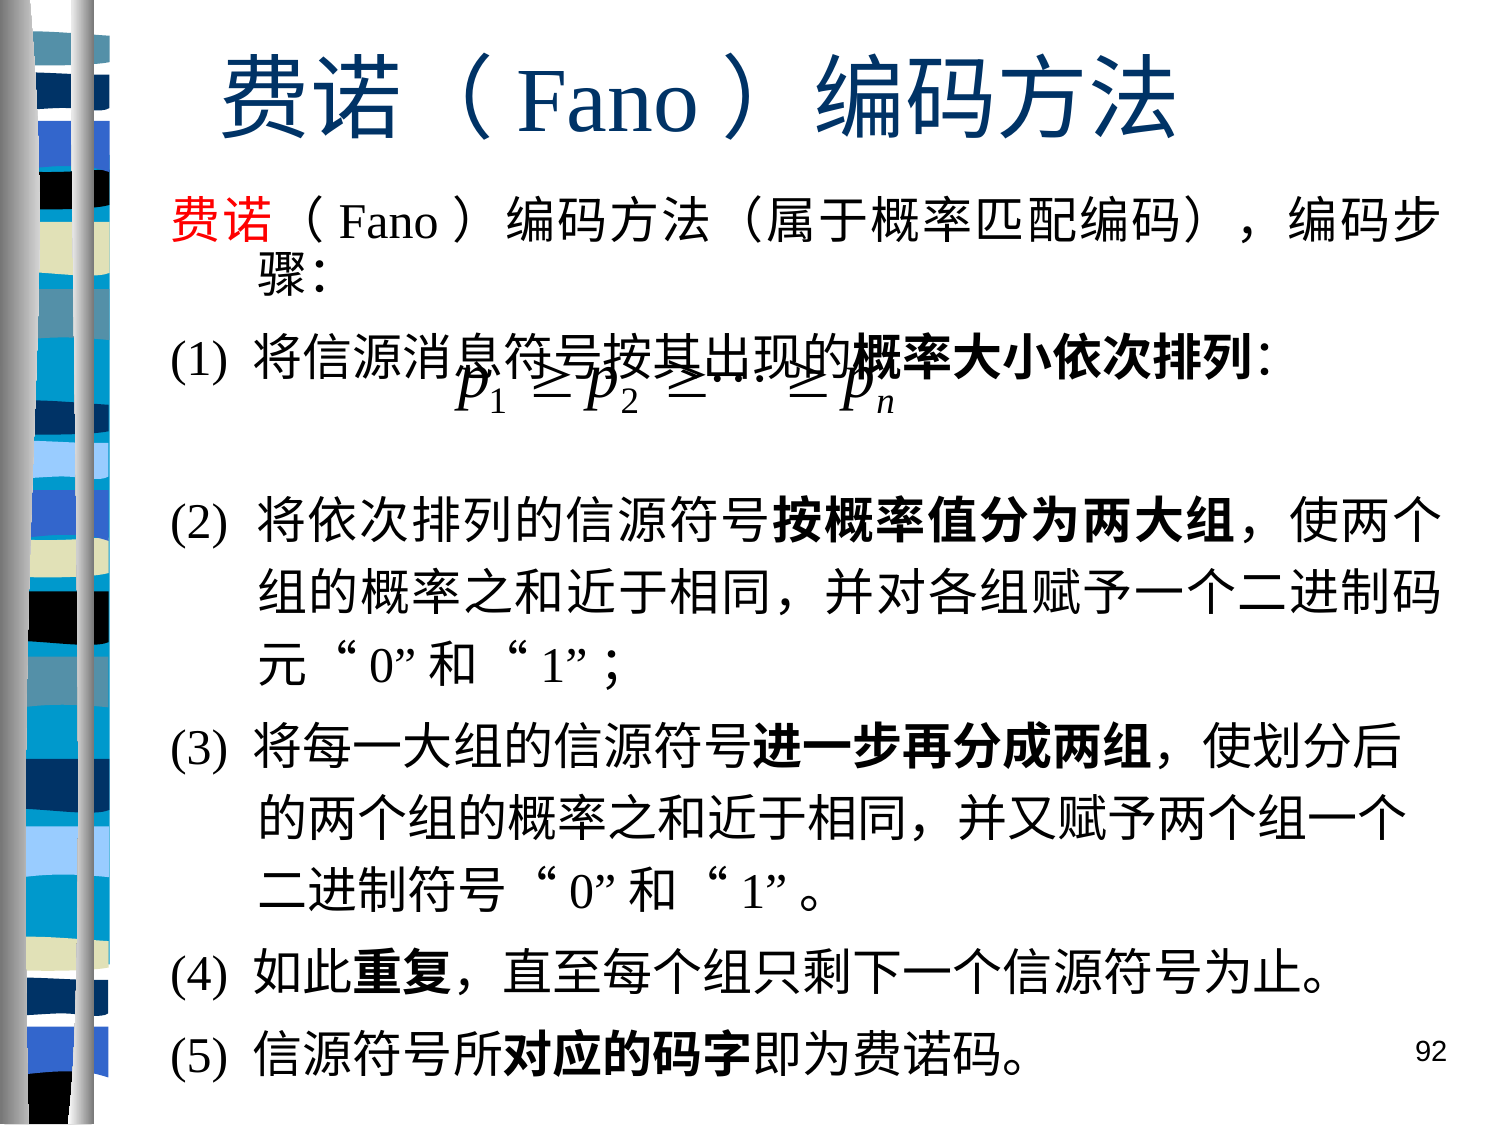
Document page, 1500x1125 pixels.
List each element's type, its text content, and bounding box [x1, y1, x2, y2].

slide_number 92 [1149, 1024, 1463, 1101]
list 费诺（Fano）编码方法（属于概率匹配编码），编码步骤： (1) 将信源消息符号按其出现的概率大小依次排列： (2) 将依次排列的信源符号按概率值分为两大组，使两个组的概率之和近于相同，并对各组赋予一个二进制码元“0”和“1”； (3) 将每一大组的信源符号进一步再分成两组，使划分后的两个组的概率之和近于相同，并又赋予两个组一个二进制符号“0”和“1”。 (4) 如此重复，直至每个组只剩下一个信源符号为止。 (5) 信源符号所对应的码字即为费诺码。 [140, 187, 1458, 543]
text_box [441, 333, 909, 430]
list 费诺（Fano）编码方法（属于概率匹配编码），编码步骤： (1) 将信源消息符号按其出现的概率大小依次排列： (2) 将依次排列的信源符号按概率值分为两大组，使两个组的概率之和近于相同，并对各组赋予一个二进制码元“0”和“1”； (3) 将每一大组的信源符号进一步再分成两组，使划分后的两个组的概率之和近于相同，并又赋予两个组一个二进制符号“0”和“1”。 (4) 如此重复，直至每个组只剩下一个信源符号为止。 (5) 信源符号所对应的码字即为费诺码。 [140, 544, 1458, 1050]
title 费诺（Fano）编码方法 [203, 1, 1479, 189]
